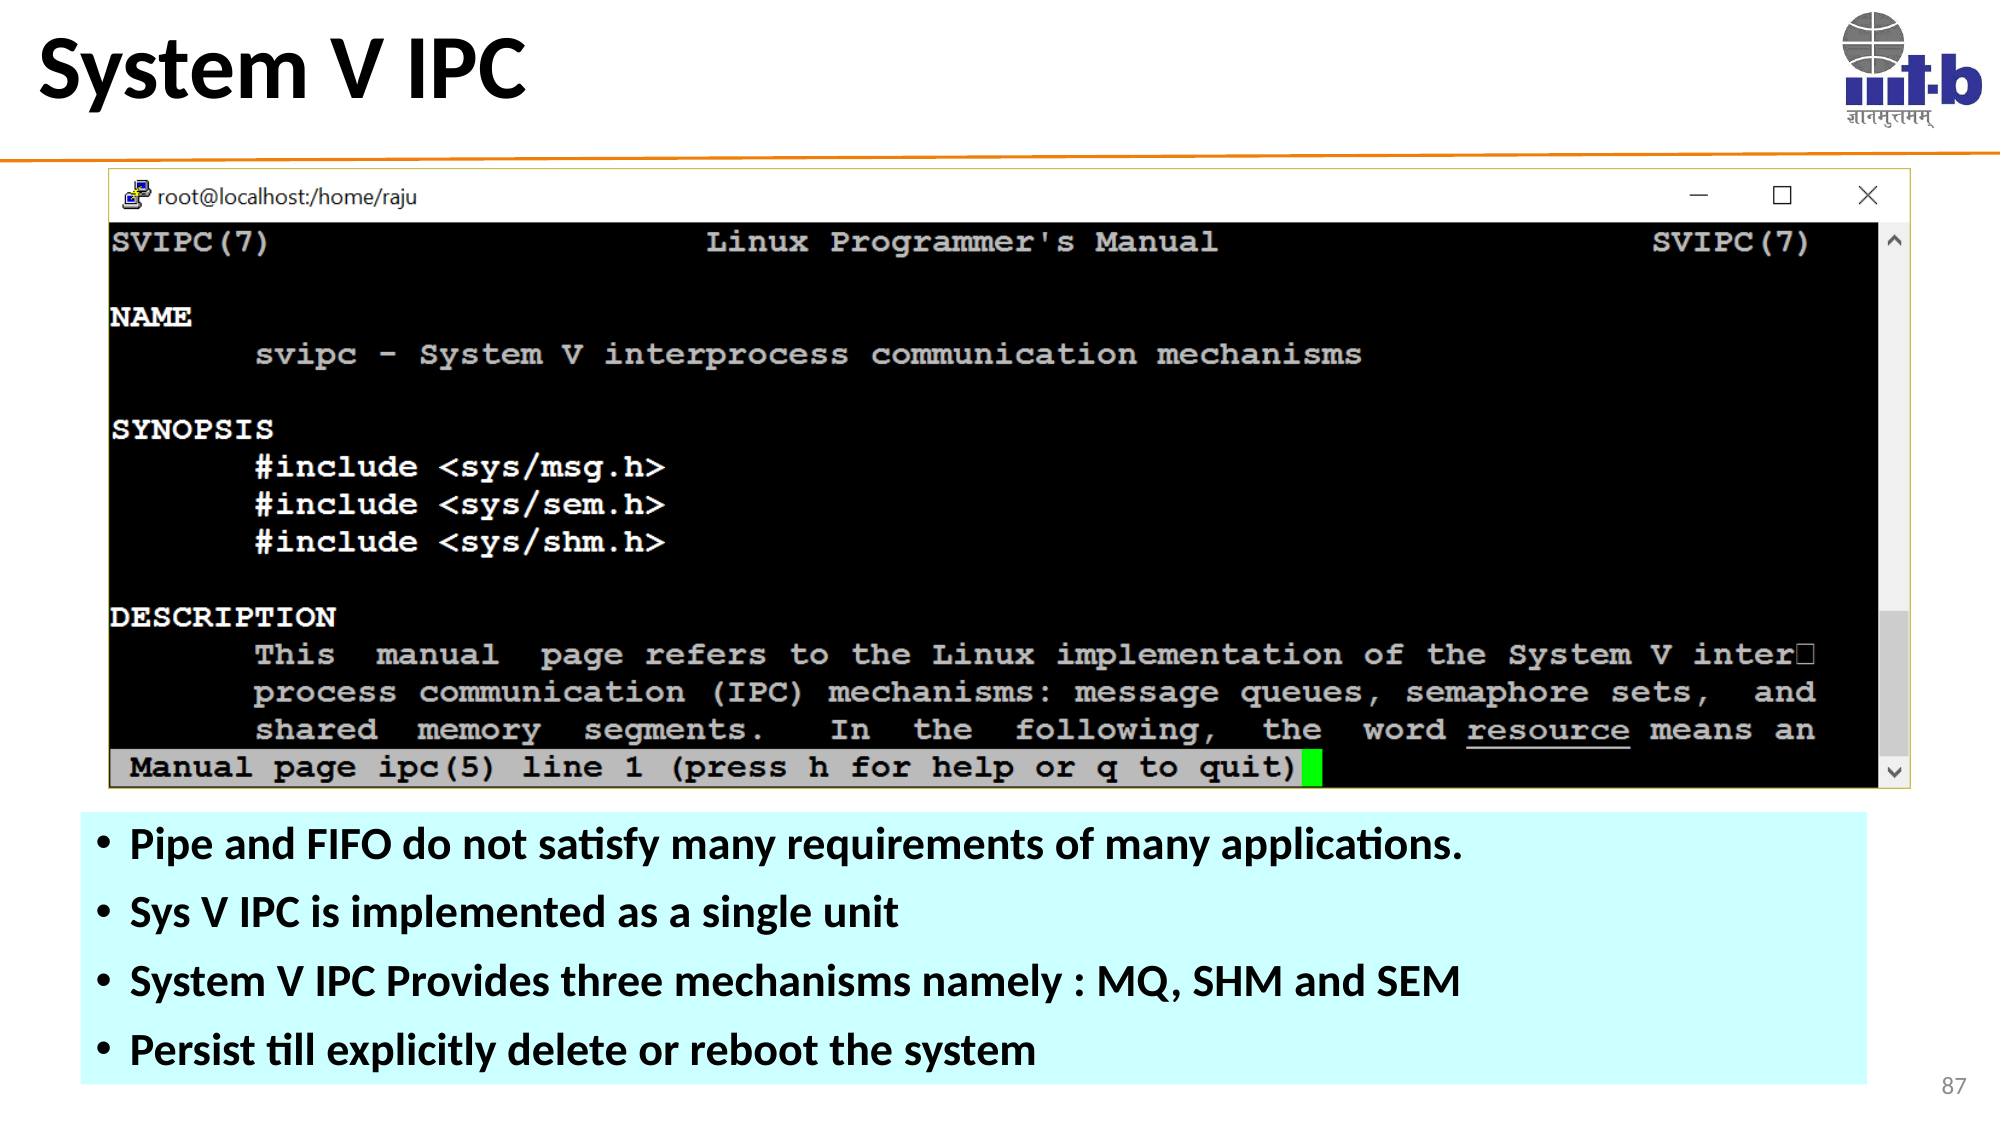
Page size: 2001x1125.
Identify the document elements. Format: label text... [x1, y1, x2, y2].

slide_number 87 [1532, 1054, 1983, 1115]
title System V IPC [23, 7, 1957, 132]
picture [108, 168, 1911, 789]
picture [1957, 8, 1983, 130]
text_box Pipe and FIFO do not satisfy many requirements of many applications. Sys V IPC is implemented as a single unit System V IPC Provides three mechanisms namely : MQ, SHM and SEM Persist till explicitly delete or reboot the system [80, 812, 1868, 1085]
